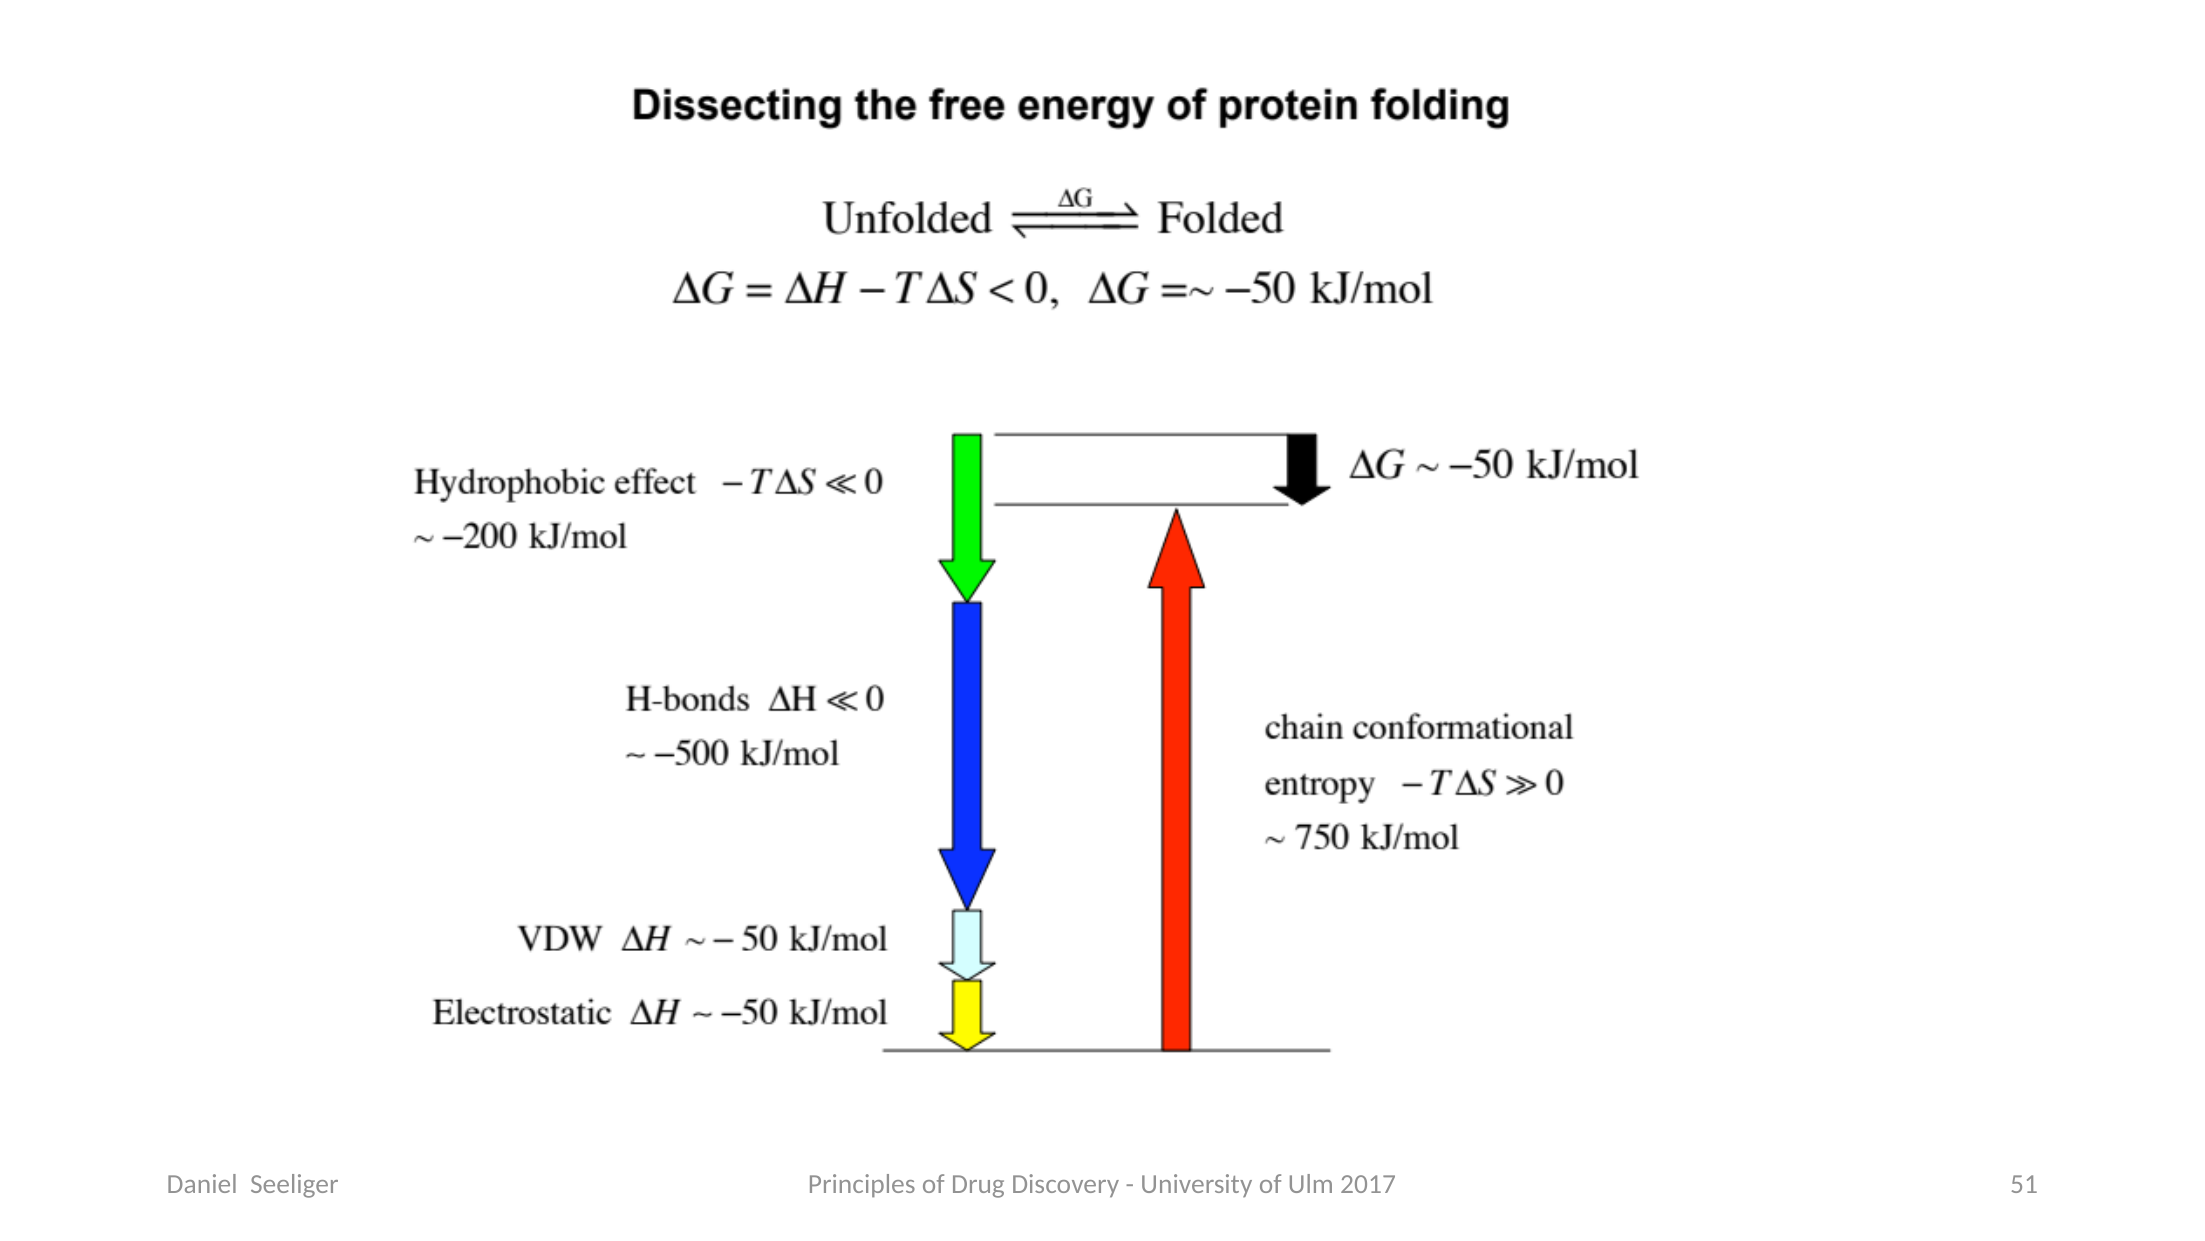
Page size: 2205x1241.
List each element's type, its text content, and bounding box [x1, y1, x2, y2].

slide_number Daniel Seeliger [151, 1149, 648, 1216]
footer Principles of Drug Discovery - University of Ulm 2017 [730, 1149, 1475, 1216]
slide_number 51 [1557, 1149, 2054, 1216]
picture [380, 46, 1667, 1101]
